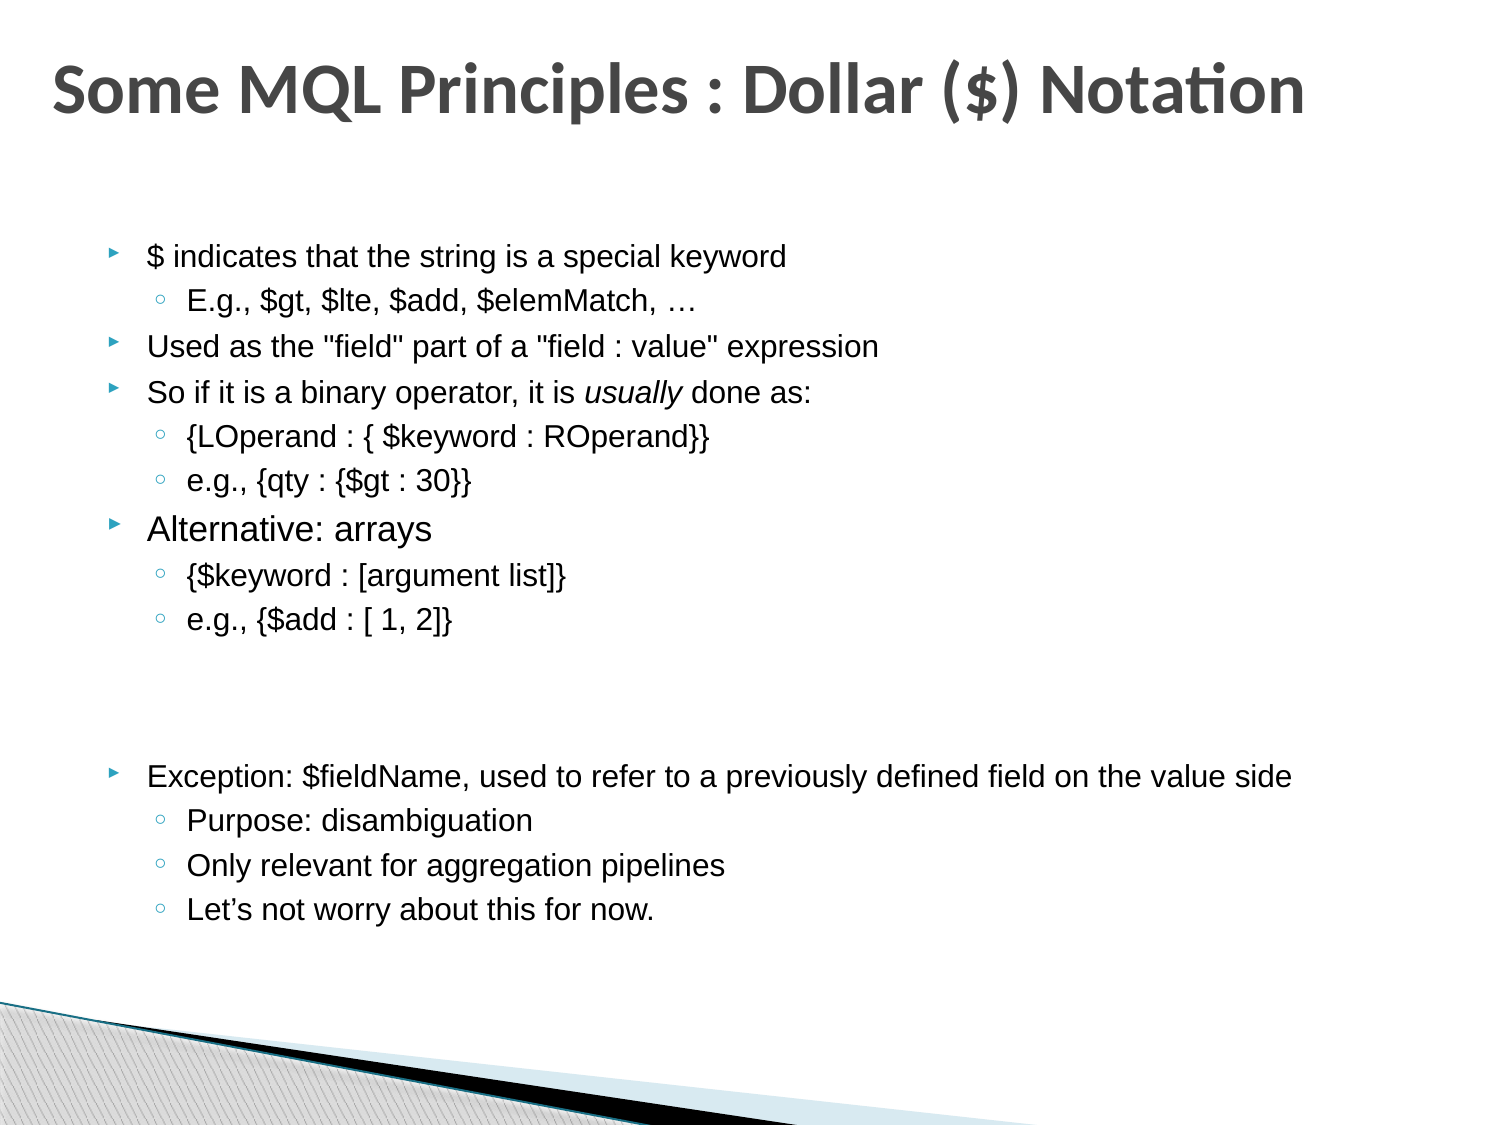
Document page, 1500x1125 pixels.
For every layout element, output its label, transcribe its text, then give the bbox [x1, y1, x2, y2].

list $ indicates that the string is a special keyword E.g., $gt, $lte, $add, $elemMatch, … Used as the "field" part of a "field : value" expression So if it is a binary operator, it is usually done as: {LOperand : { $keyword : ROperand}} e.g., {qty : {$gt : 30}} Alternative: arrays {$keyword : [argument list]} e.g., {$add : [ 1, 2]} Exception: $fieldName, used to refer to a previously defined field on the value side Purpose: disambiguation Only relevant for aggregation pipelines Let’s not worry about this for now. [74, 228, 1426, 938]
title Some MQL Principles : Dollar ($) Notation [37, 24, 1425, 145]
